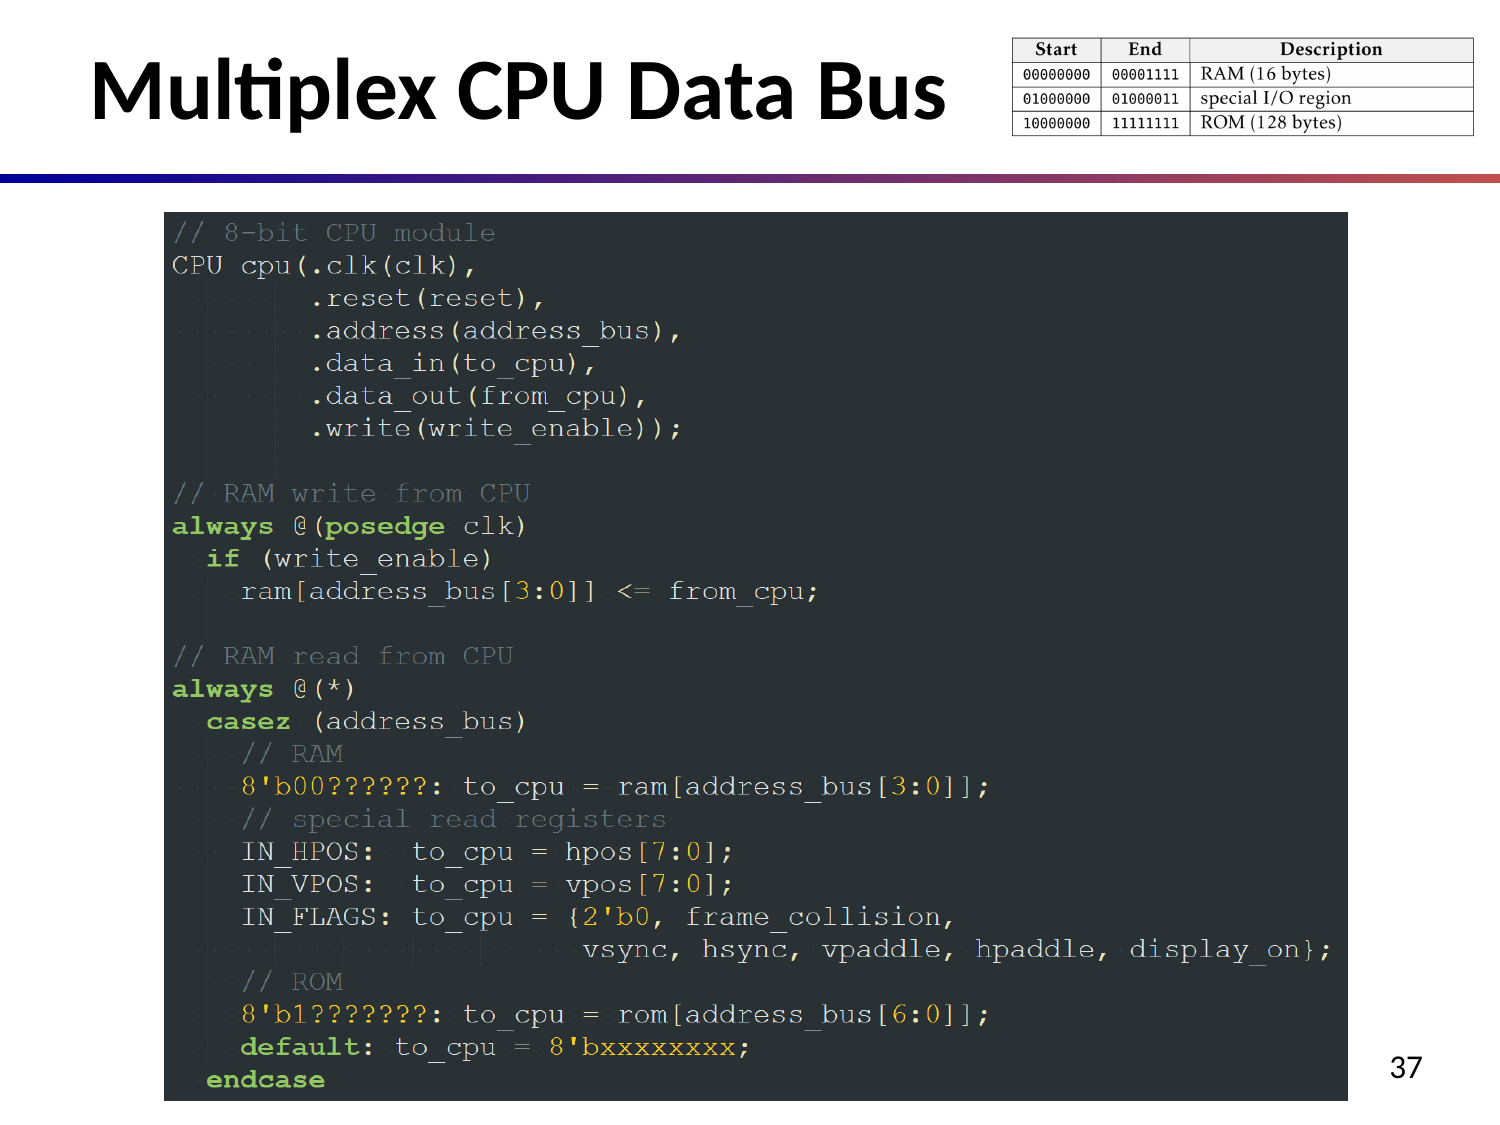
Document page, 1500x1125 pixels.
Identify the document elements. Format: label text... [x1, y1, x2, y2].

title Multiplex CPU Data Bus [75, 24, 1438, 150]
picture [164, 212, 1348, 1101]
picture [1012, 37, 1476, 138]
